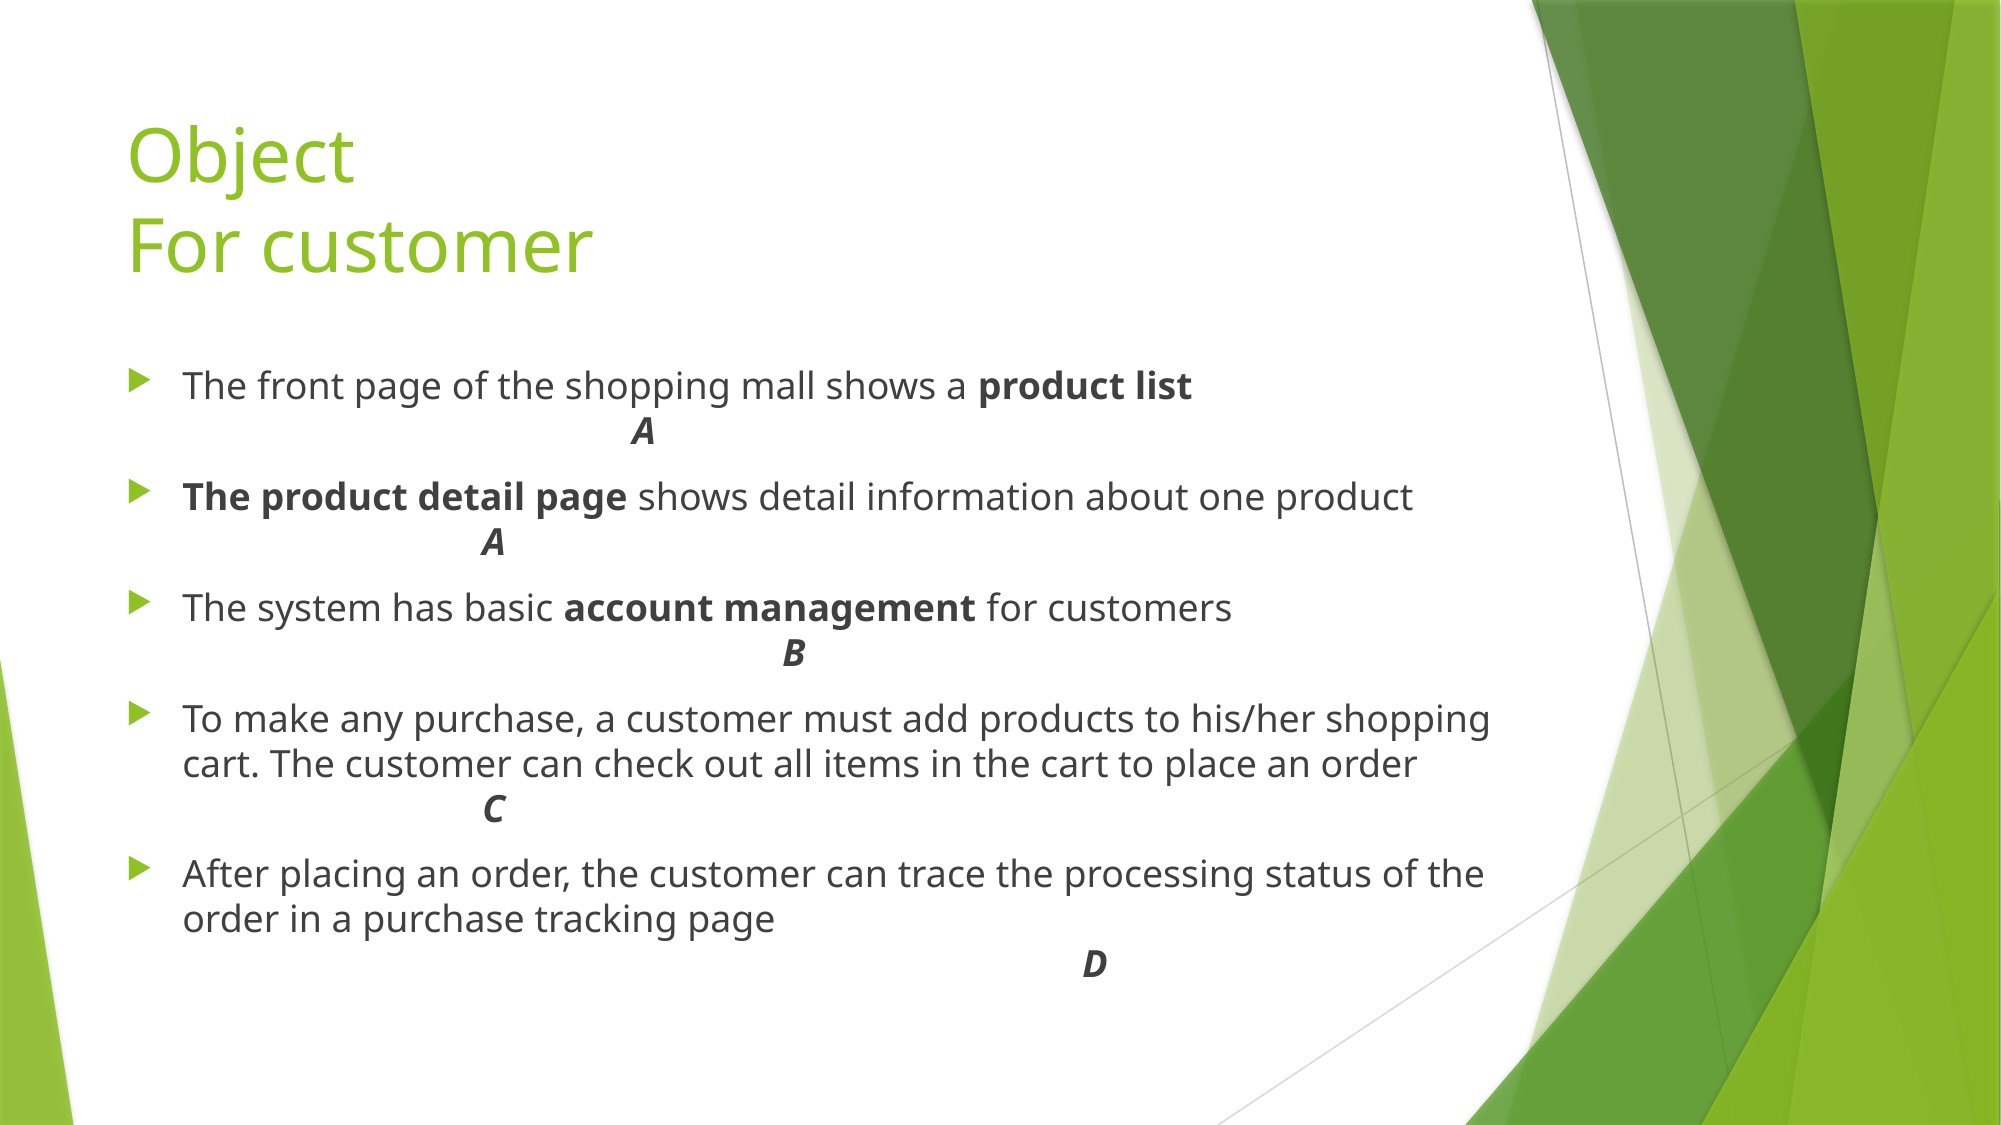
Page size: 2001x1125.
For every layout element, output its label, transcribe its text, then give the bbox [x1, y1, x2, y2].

title Object For customer [111, 99, 1522, 317]
list The front page of the shopping mall shows a product list A The product detail page shows detail information about one product A The system has basic account management for customers B To make any purchase, a customer must add products to his/her shopping cart. The customer can check out all items in the cart to place an order C After placing an order, the customer can trace the processing status of the order in a purchase tracking page D [111, 354, 1522, 992]
